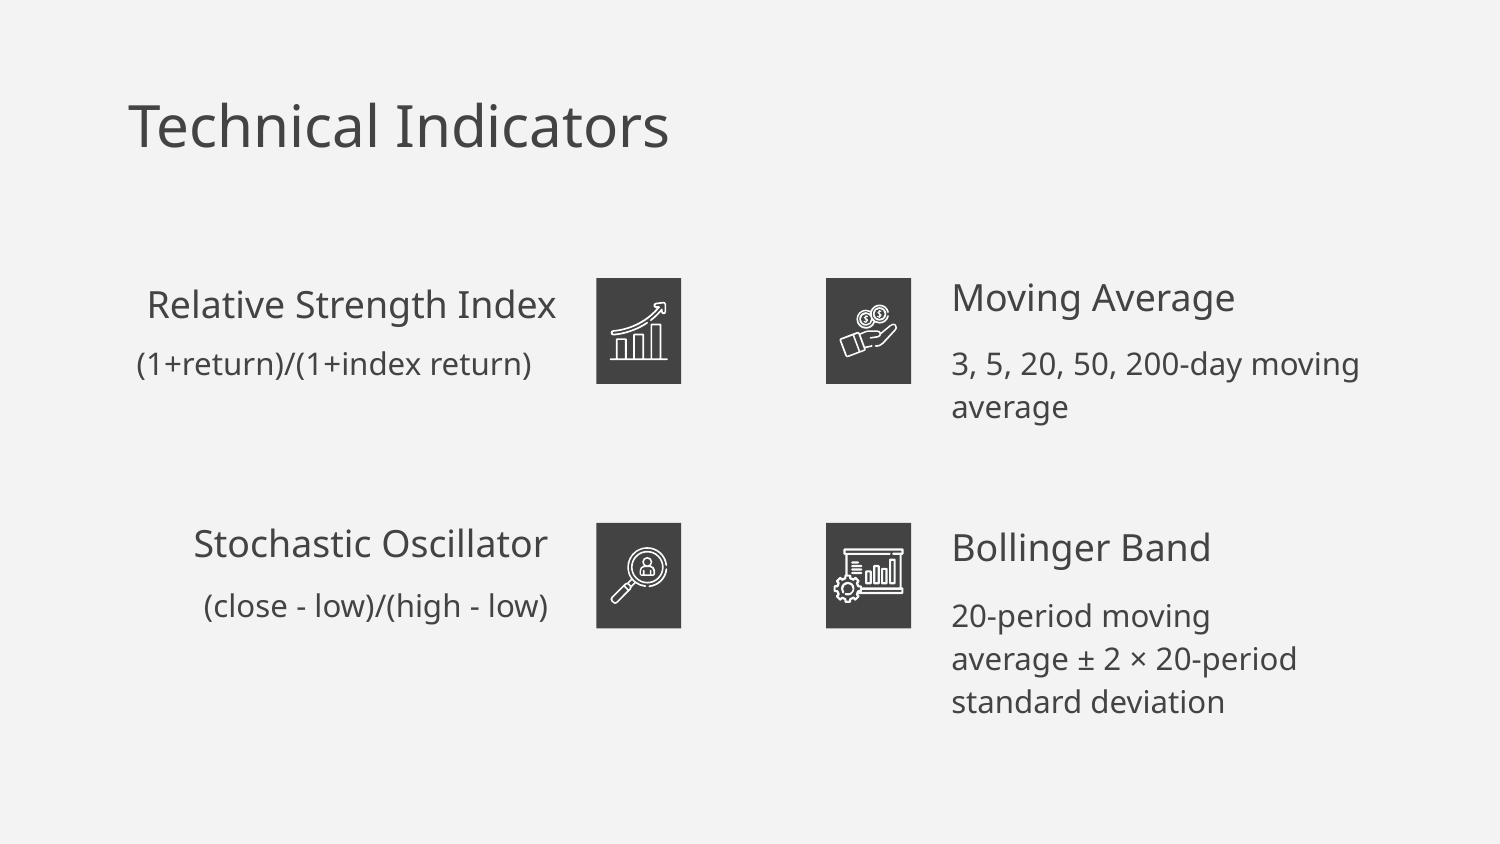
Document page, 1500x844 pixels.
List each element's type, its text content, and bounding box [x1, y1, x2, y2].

text_box [596, 278, 682, 384]
title Stochastic Oscillator [165, 505, 564, 566]
title Relative Strength Index [18, 265, 573, 361]
subtitle 20-period moving average ± 2 × 20-period standard deviation [936, 575, 1325, 711]
text_box [596, 522, 682, 629]
subtitle 3, 5, 20, 50, 200-day moving average [936, 323, 1438, 384]
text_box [609, 301, 669, 361]
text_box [609, 546, 668, 605]
subtitle (1+return)/(1+index return) [113, 323, 556, 384]
title Moving Average [936, 259, 1475, 354]
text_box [833, 548, 904, 604]
subtitle (close - low)/(high - low) [165, 566, 564, 627]
text_box [826, 522, 912, 629]
text_box [826, 278, 912, 384]
title Bollinger Band [936, 509, 1335, 605]
title Technical Indicators [113, 73, 991, 229]
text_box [838, 304, 899, 358]
